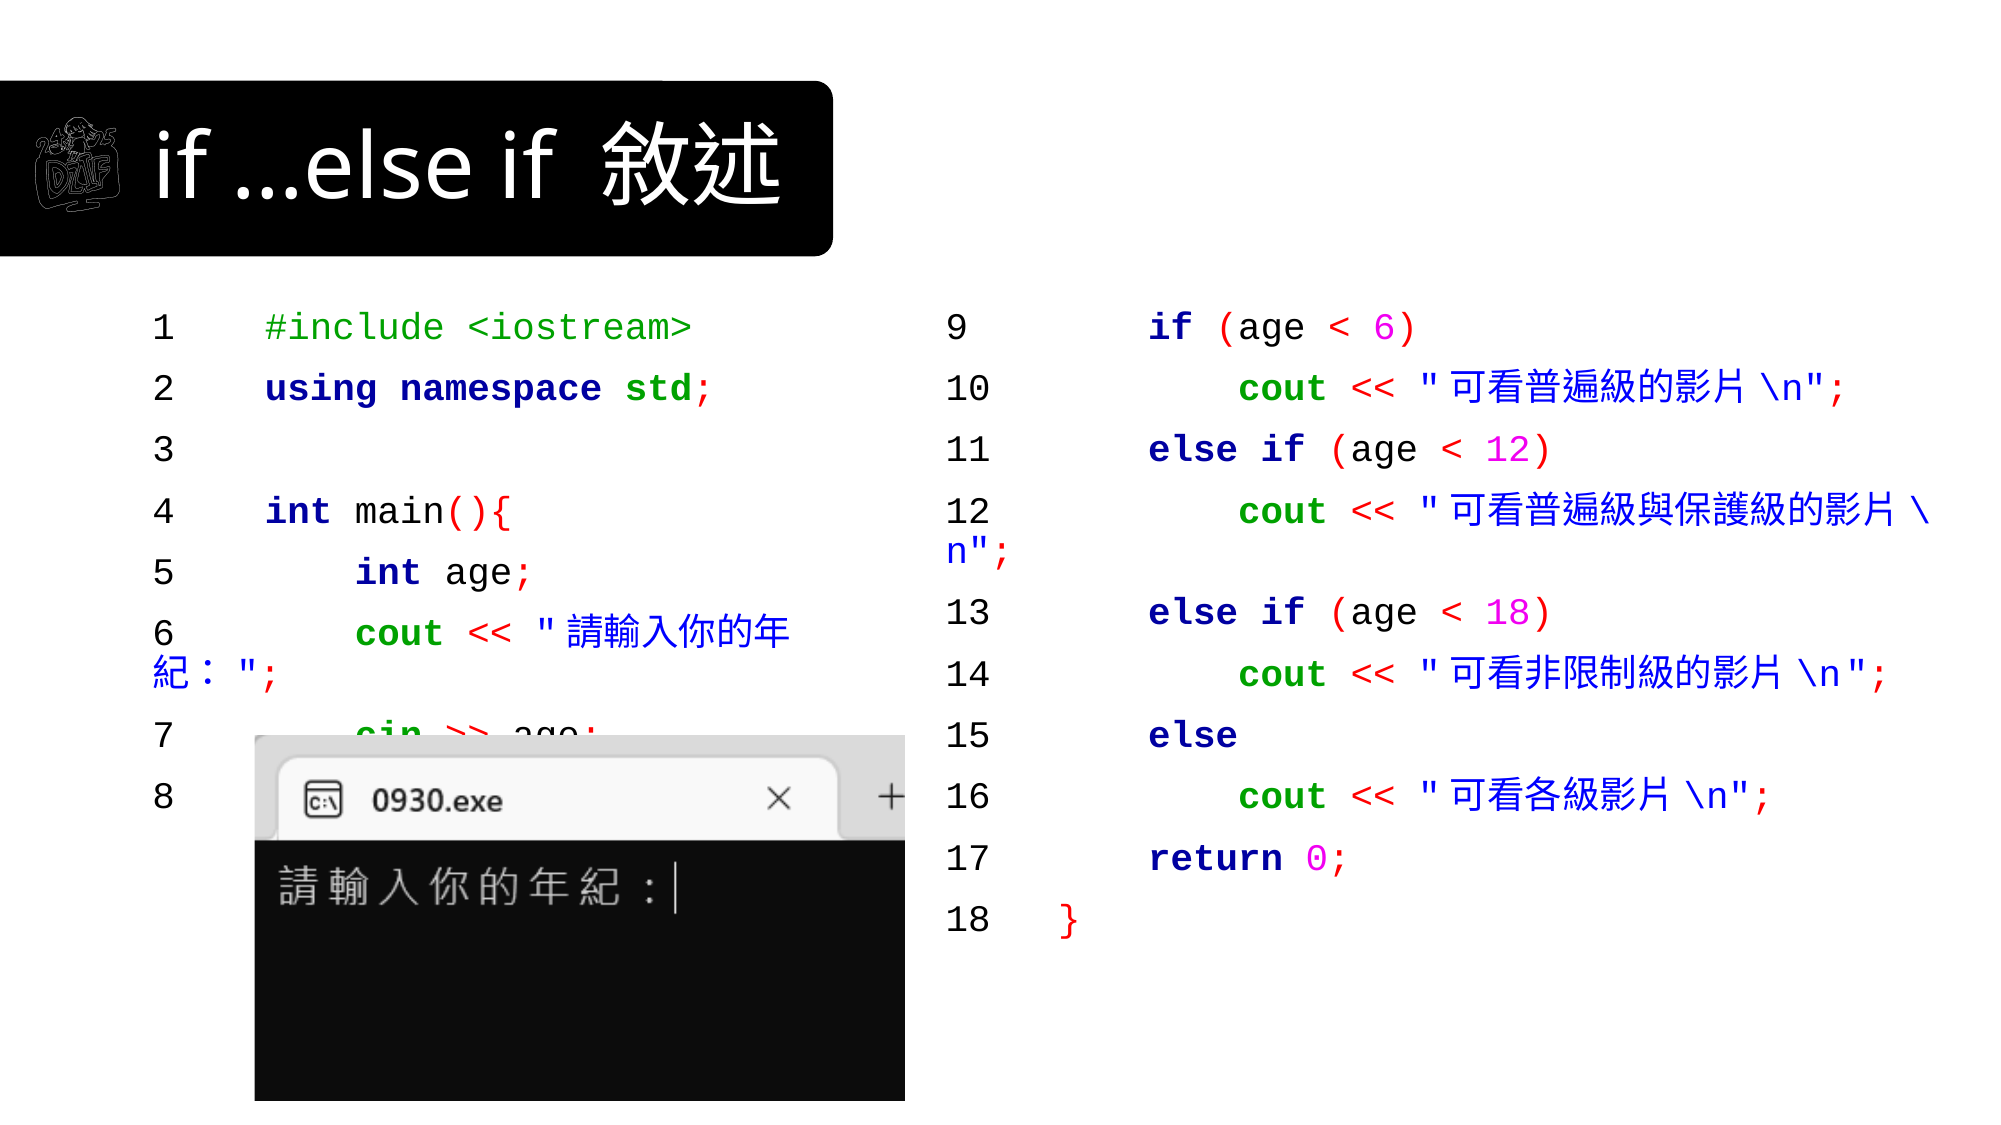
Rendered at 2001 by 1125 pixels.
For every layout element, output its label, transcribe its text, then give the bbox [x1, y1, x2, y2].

picture [254, 735, 905, 1101]
list 1 #include <iostream> 2 using namespace std; 3 4 int main(){ 5 int age; 6 cout << "請輸入你的年紀："; 7 cin >> age; 8 [137, 299, 908, 1125]
text_box 9 if (age < 6) 10 cout << "可看普遍級的影片\n"; 11 else if (age < 12) 12 cout << "可看普遍級與保護級的影片\n"; 13 else if (age < 18) 14 cout << "可看非限制級的影片\n "; 15 else 16 cout << "可看各級影片\n"; 17 return 0; 18 } [930, 299, 1978, 1125]
picture [18, 108, 132, 222]
title if …else if 敘述 [137, 59, 1863, 278]
text_box [0, 80, 137, 257]
